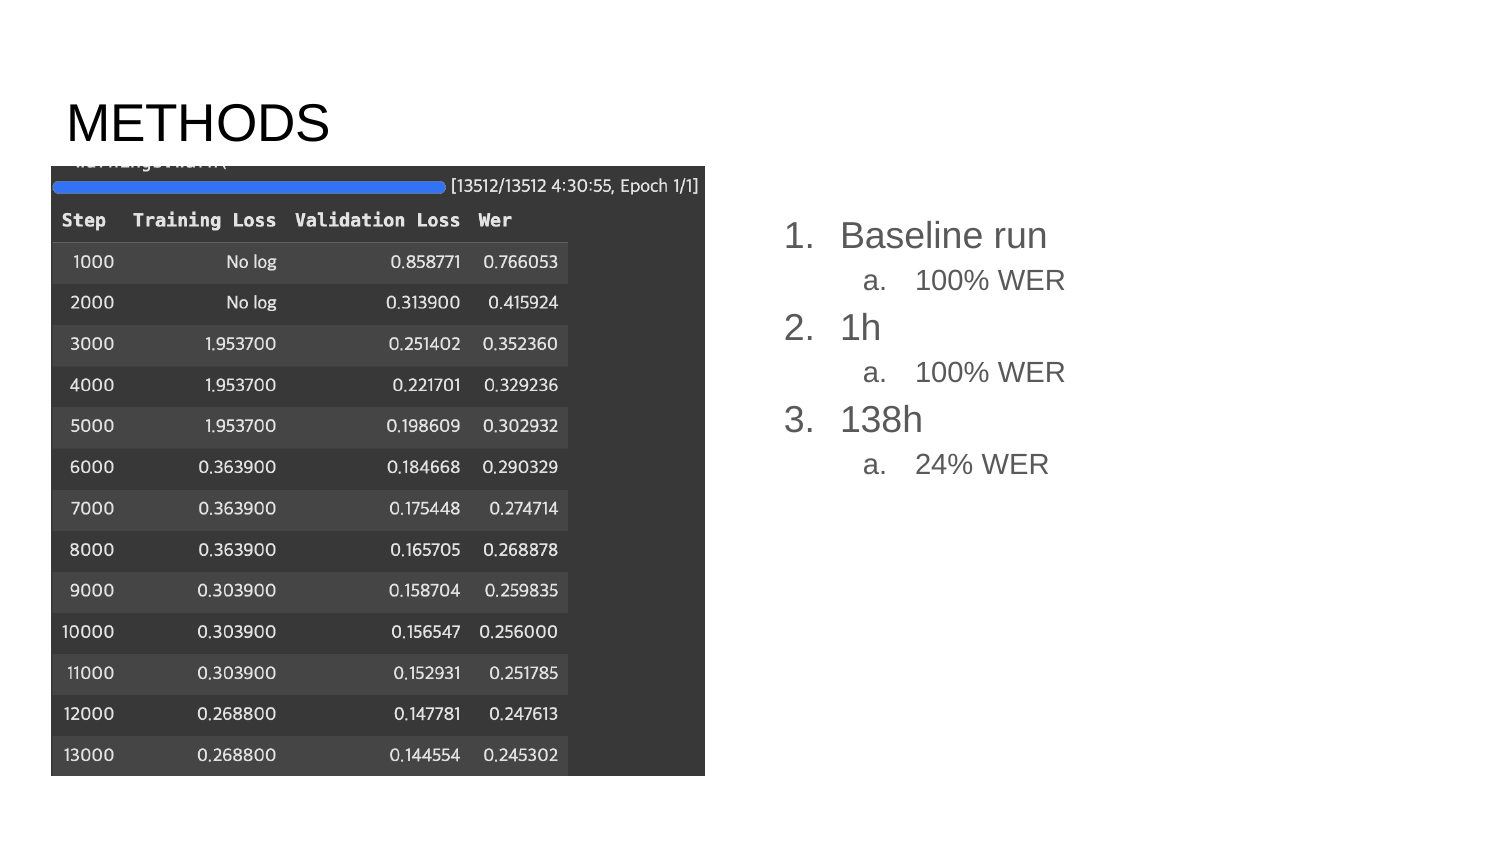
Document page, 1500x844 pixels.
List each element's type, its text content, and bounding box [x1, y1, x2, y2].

title METHODS [51, 72, 1449, 167]
picture [50, 166, 705, 776]
list Baseline run 100% WER 1h 100% WER 138h 24% WER [750, 189, 1449, 750]
